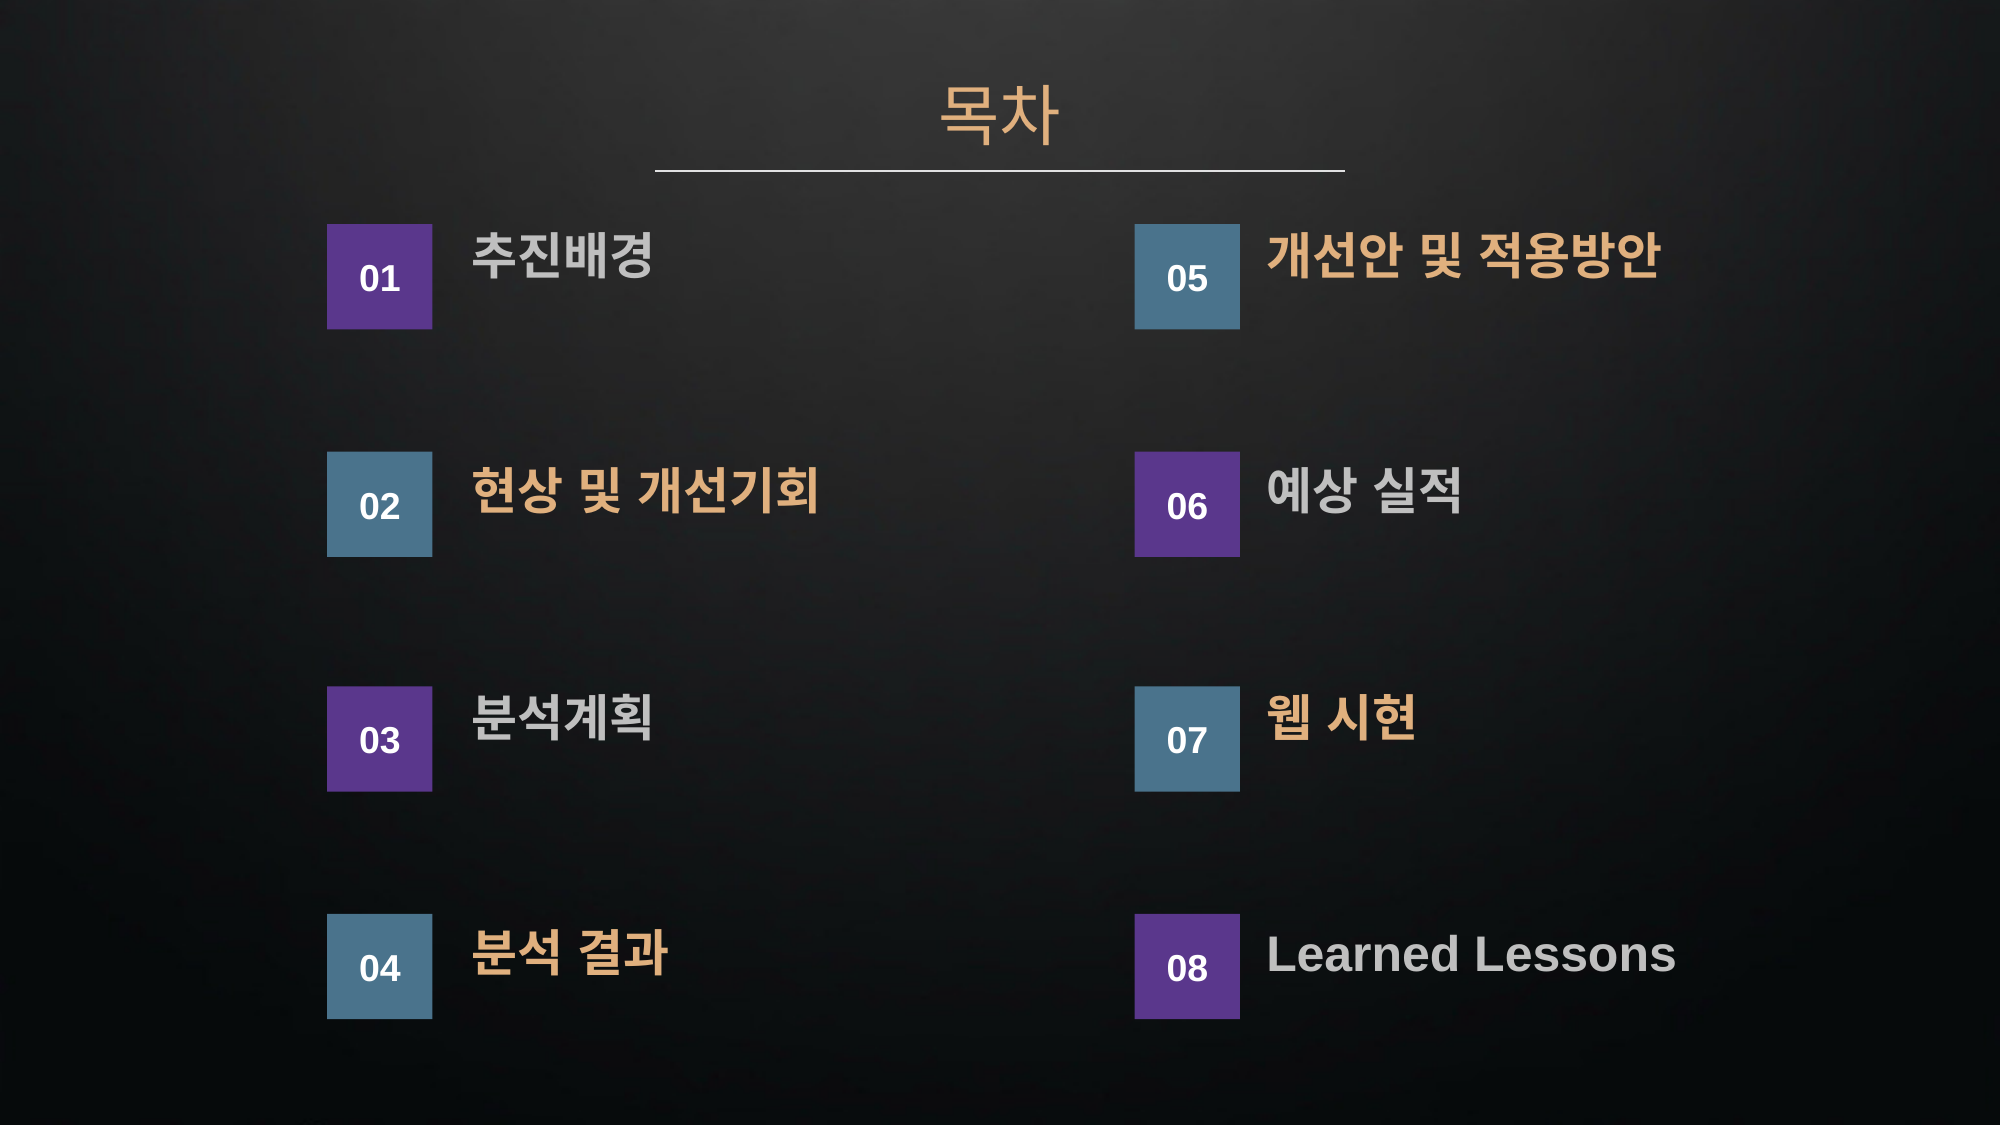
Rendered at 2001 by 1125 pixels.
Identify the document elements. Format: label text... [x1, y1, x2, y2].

picture [0, 0, 2000, 1125]
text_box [326, 216, 1740, 330]
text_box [326, 678, 1567, 792]
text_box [326, 913, 1740, 1020]
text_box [326, 451, 1740, 558]
text_box 목차 [917, 65, 1083, 161]
